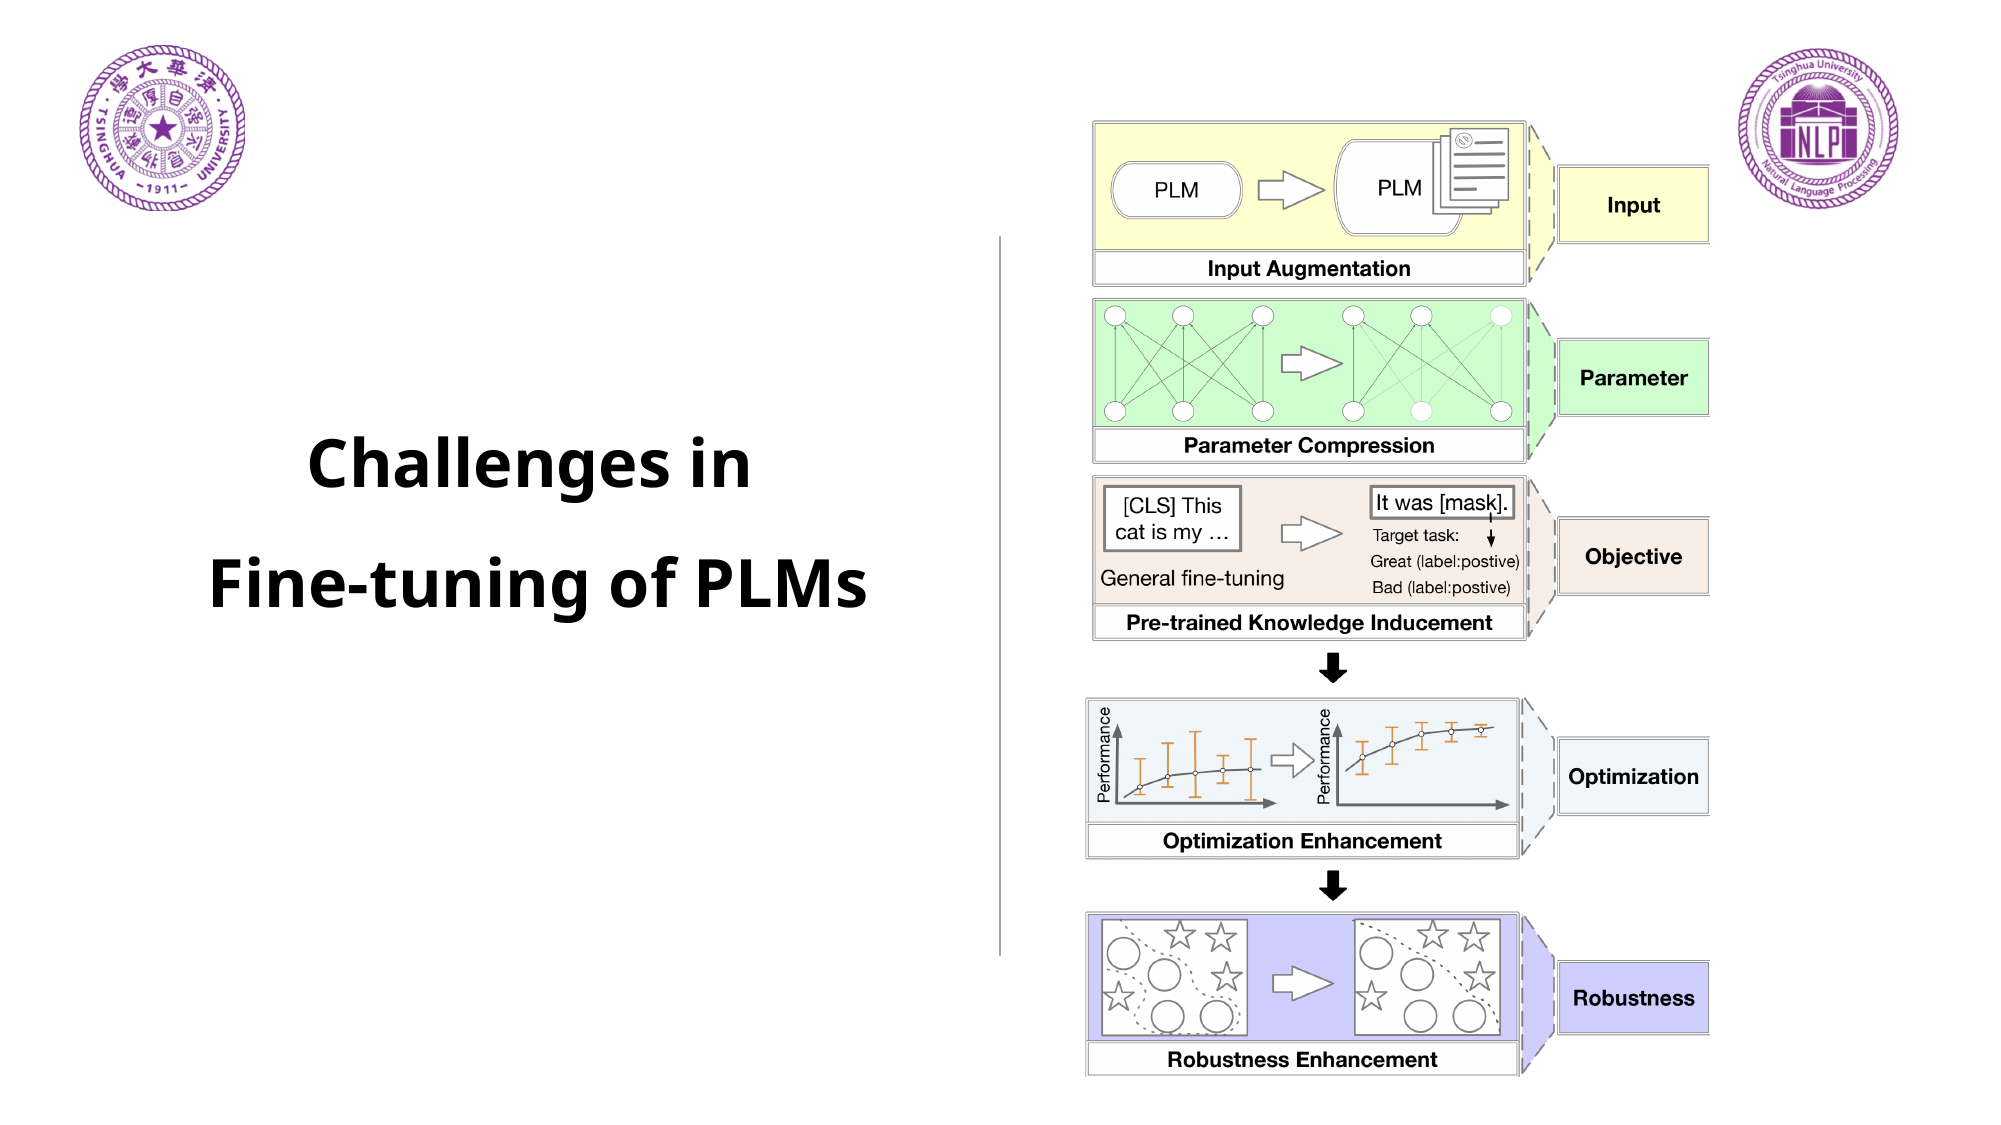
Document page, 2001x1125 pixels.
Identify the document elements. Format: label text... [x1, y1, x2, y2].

picture [1085, 31, 1923, 1077]
text_box Challenges in Fine-tuning of PLMs [162, 373, 915, 628]
picture [45, 31, 278, 220]
